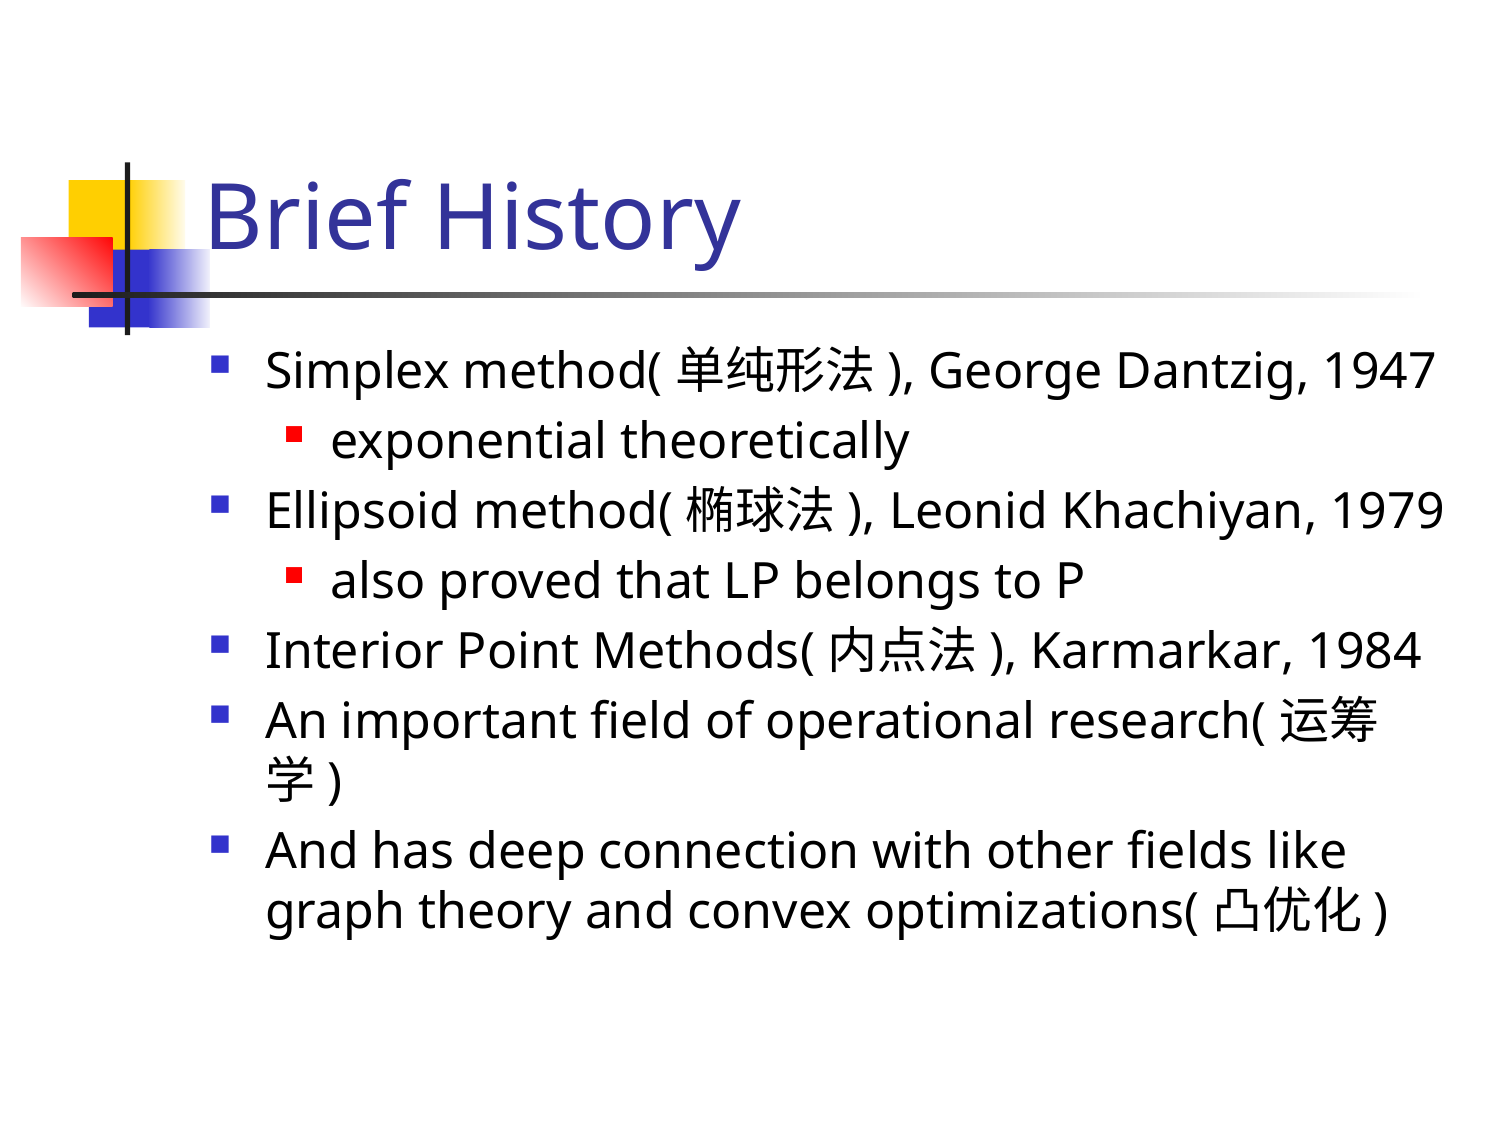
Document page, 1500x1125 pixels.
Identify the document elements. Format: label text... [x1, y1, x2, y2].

list Simplex method(单纯形法), George Dantzig, 1947 exponential theoretically Ellipsoid method(椭球法), Leonid Khachiyan, 1979 also proved that LP belongs to P Interior Point Methods(内点法), Karmarkar, 1984 An important field of operational research(运筹学) And has deep connection with other fields like graph theory and convex optimizations(凸优化) [193, 331, 1469, 1006]
title Brief History [188, 35, 1468, 275]
